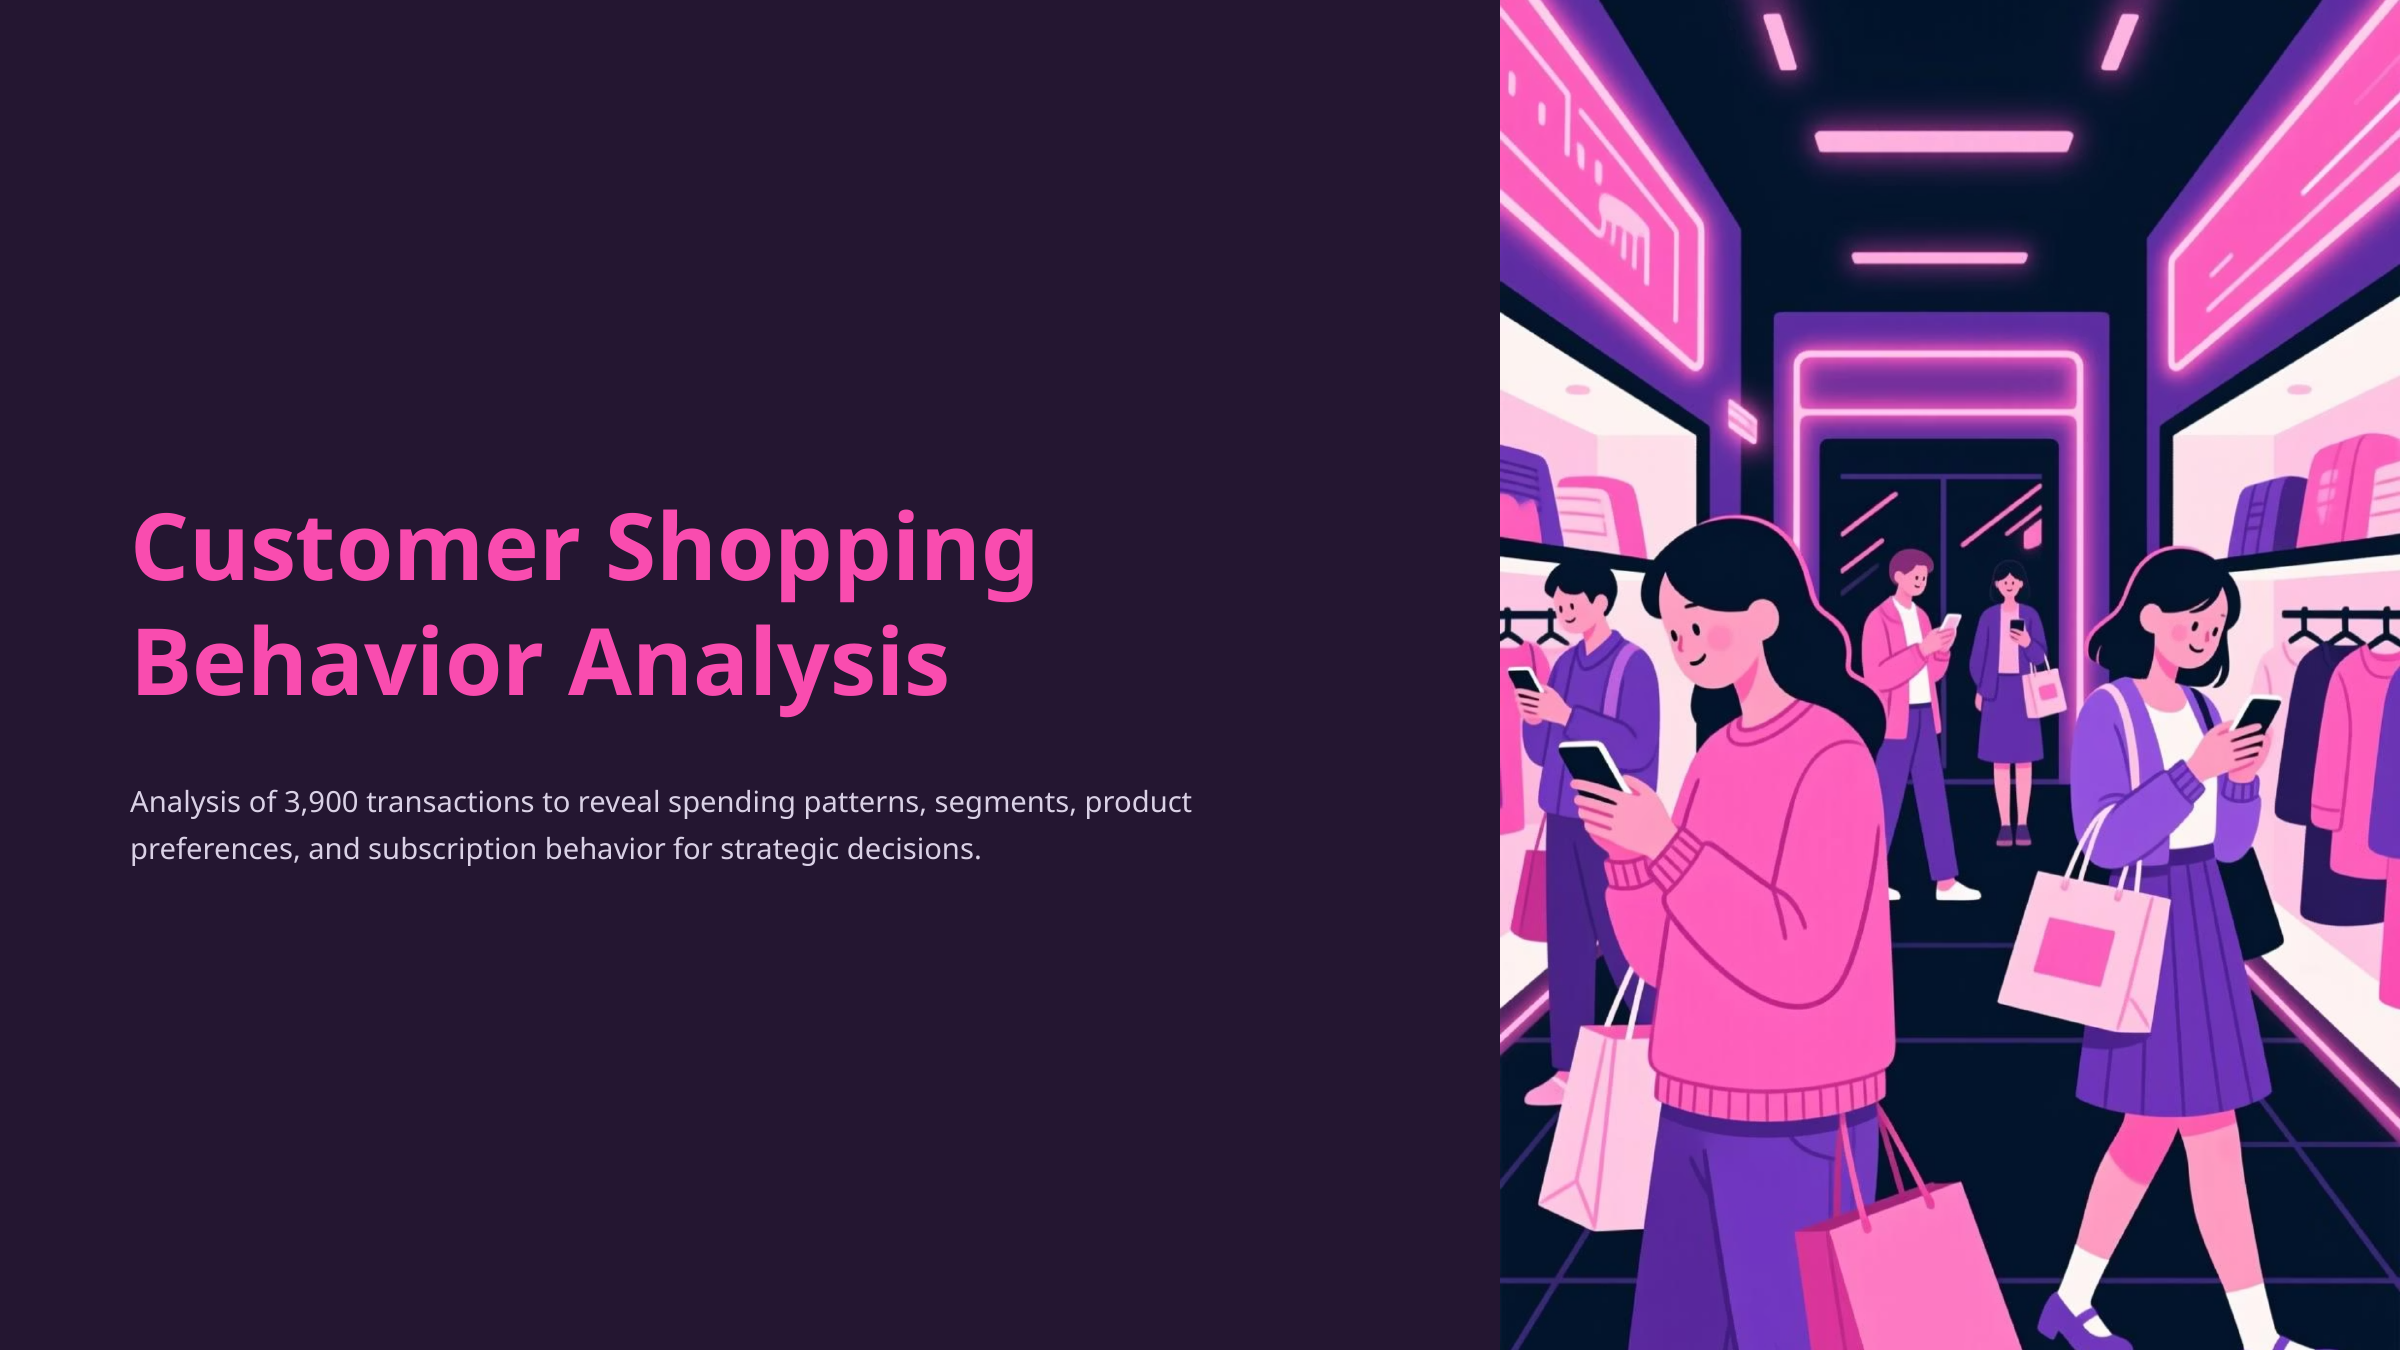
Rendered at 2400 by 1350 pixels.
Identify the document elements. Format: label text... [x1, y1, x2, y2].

text_box Customer Shopping Behavior Analysis [130, 483, 1370, 716]
picture [1499, 0, 2400, 1350]
text_box Analysis of 3,900 transactions to reveal spending patterns, segments, product preferences, and subscription behavior for strategic decisions. [130, 771, 1370, 867]
